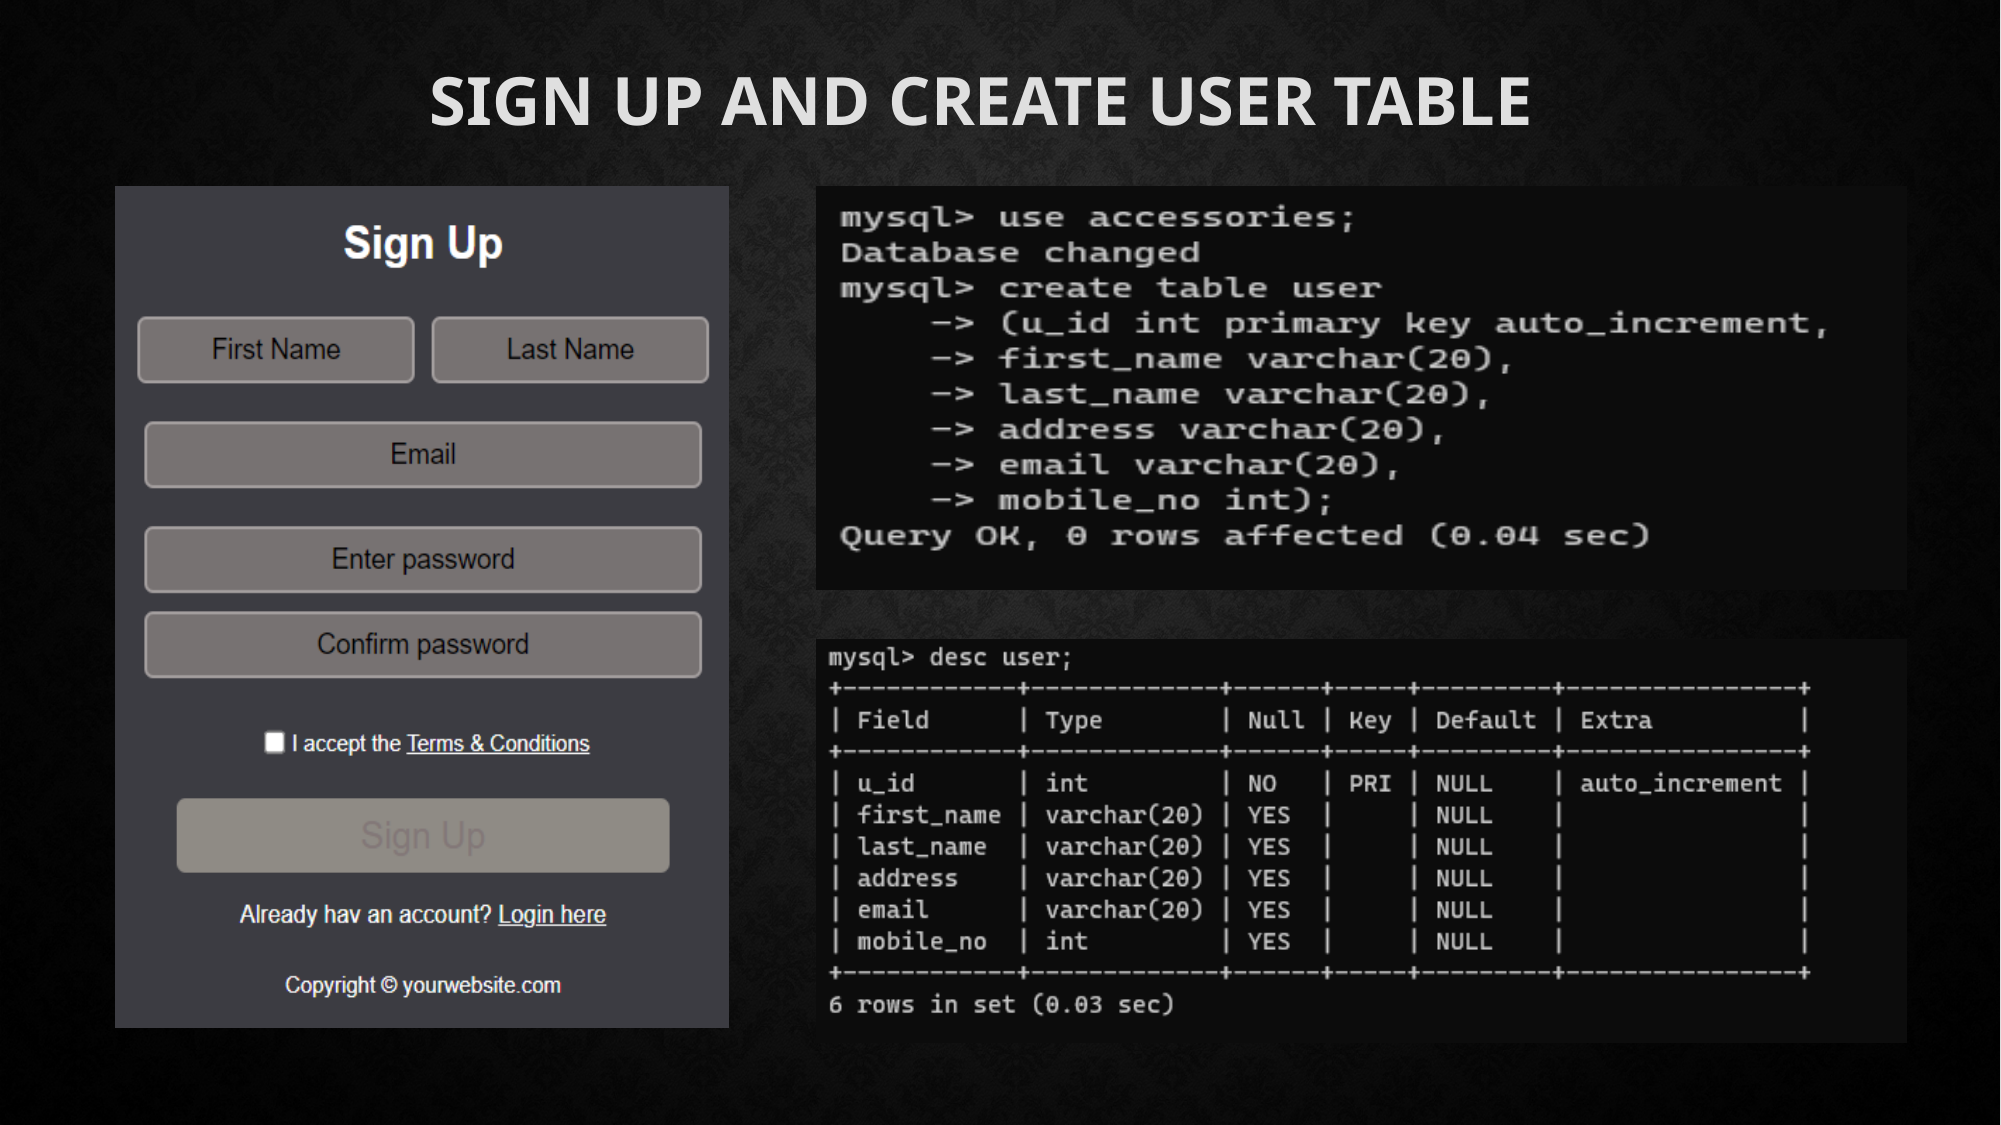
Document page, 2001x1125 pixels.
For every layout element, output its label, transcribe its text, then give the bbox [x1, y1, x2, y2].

picture [815, 639, 1907, 1044]
picture [114, 185, 730, 1028]
picture [815, 185, 1907, 590]
text_box SIGN UP AND CREATE USER TABLE [369, 51, 1595, 147]
